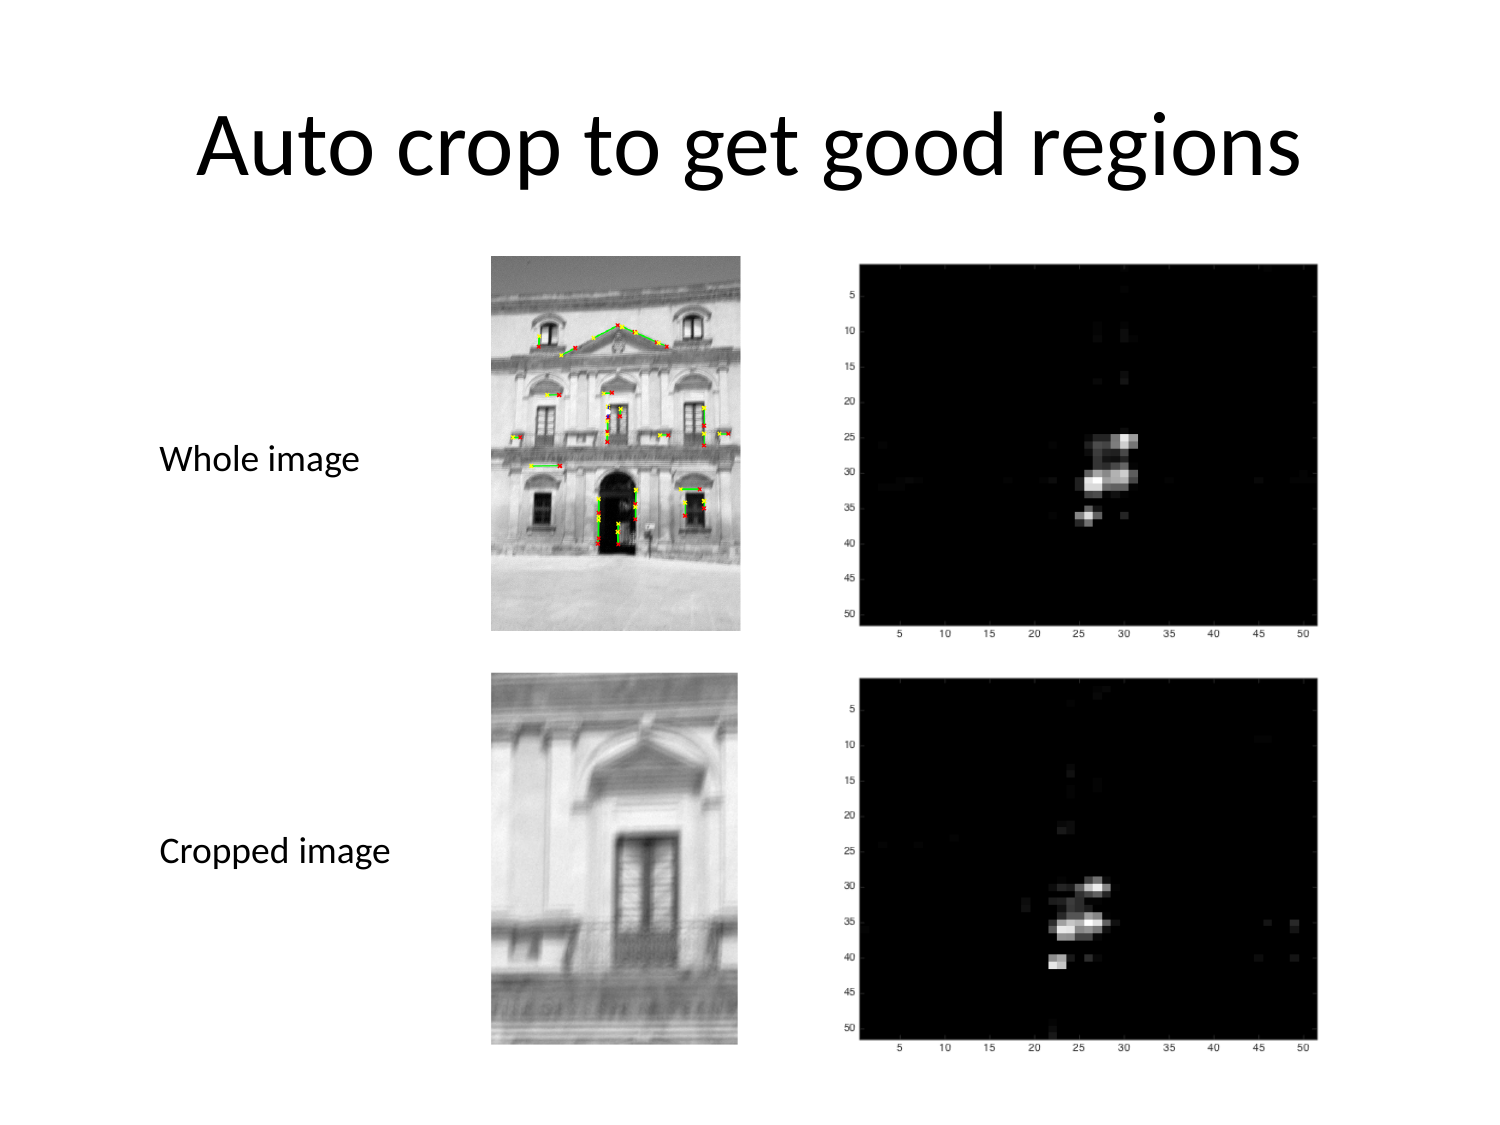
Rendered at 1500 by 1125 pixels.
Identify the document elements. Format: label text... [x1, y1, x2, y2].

text_box Whole image [144, 427, 376, 487]
text_box Cropped image [144, 818, 406, 878]
title Auto crop to get good regions [75, 45, 1425, 233]
picture [419, 232, 1373, 1089]
